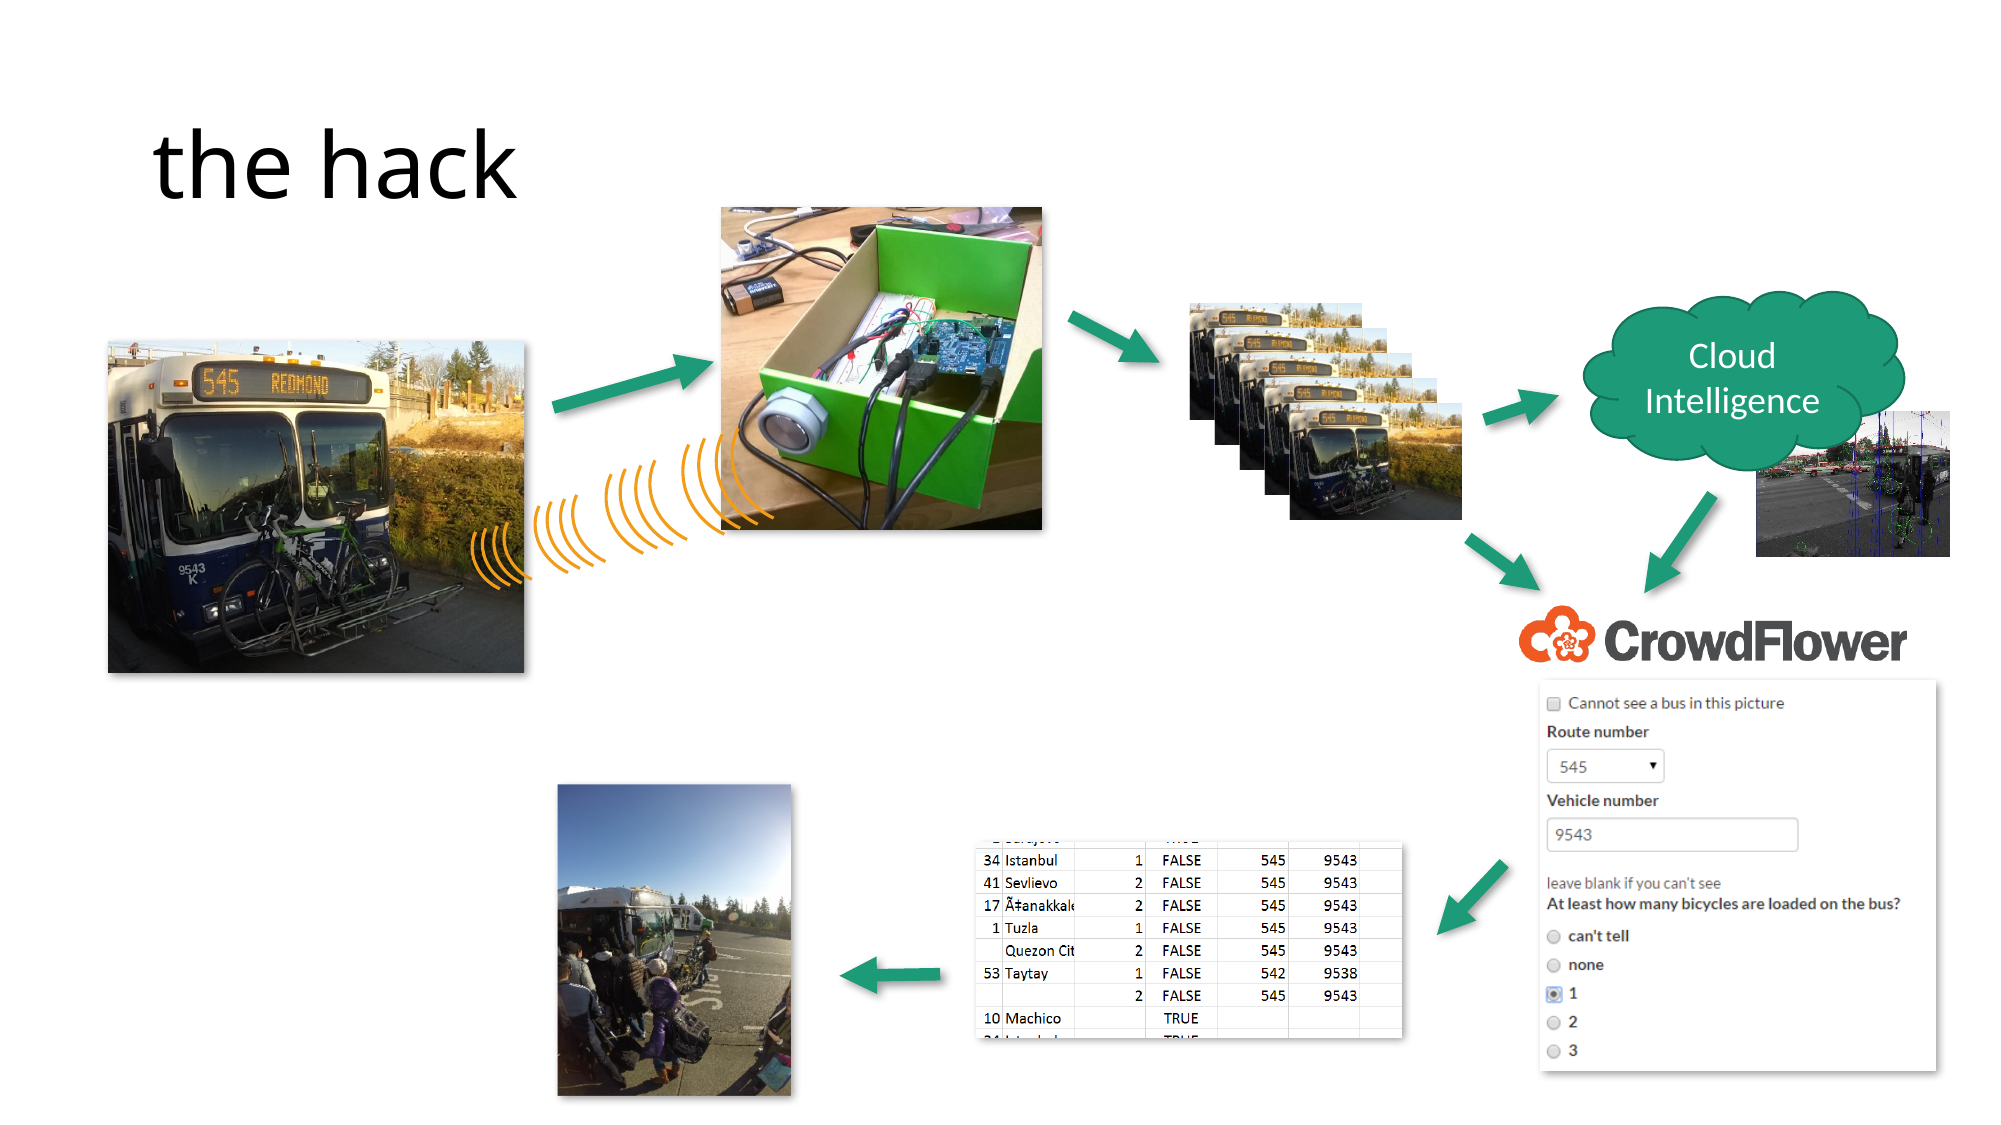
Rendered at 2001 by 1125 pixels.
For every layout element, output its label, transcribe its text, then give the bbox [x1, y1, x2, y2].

picture [976, 842, 1402, 1038]
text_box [1436, 863, 1505, 936]
picture [108, 297, 525, 717]
picture [1756, 411, 1950, 557]
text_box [1644, 494, 1713, 594]
title the hack [137, 59, 1863, 278]
picture [1519, 604, 1907, 663]
text_box Cloud Intelligence [1582, 290, 1906, 472]
picture [721, 207, 1042, 530]
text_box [1484, 395, 1560, 420]
picture [1540, 680, 1936, 1071]
picture [518, 785, 829, 1095]
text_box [553, 361, 714, 382]
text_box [1070, 315, 1160, 363]
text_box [1467, 537, 1541, 591]
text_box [474, 382, 867, 600]
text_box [1188, 303, 1462, 520]
